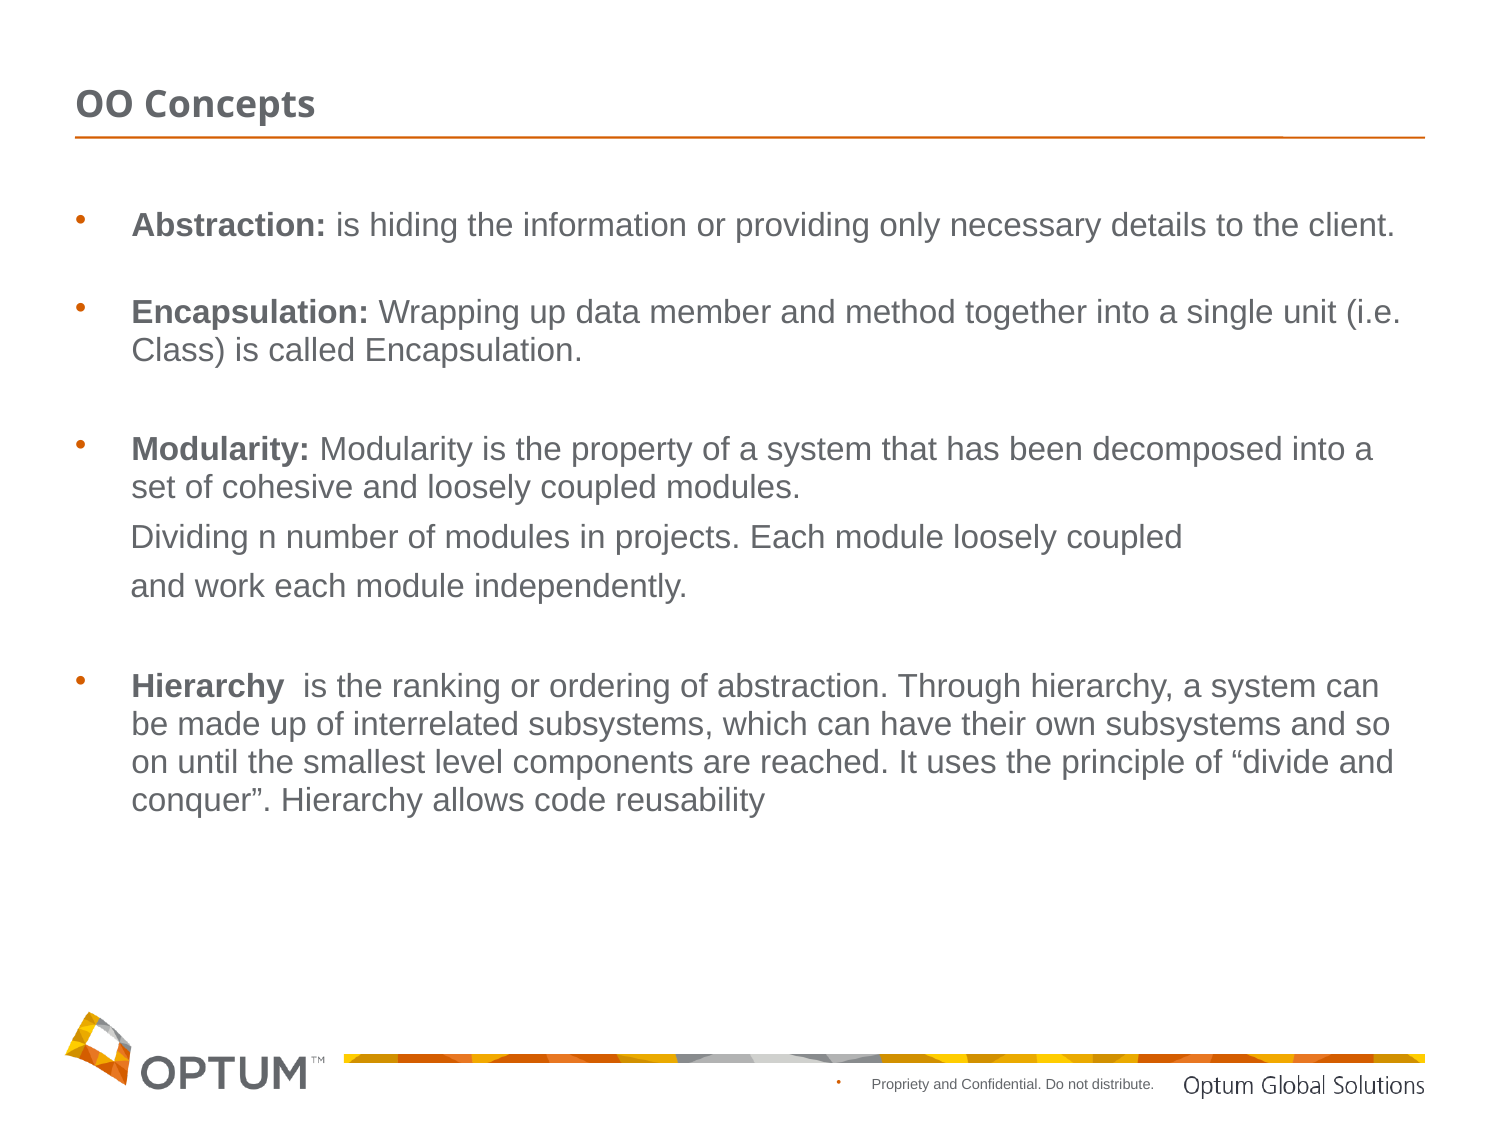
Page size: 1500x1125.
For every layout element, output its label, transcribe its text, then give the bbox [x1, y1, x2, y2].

picture [1184, 1075, 1424, 1099]
title OO Concepts [74, 24, 1425, 126]
picture [343, 1054, 1425, 1063]
picture [62, 1009, 327, 1092]
list Abstraction: is hiding the information or providing only necessary details to the client. Encapsulation: Wrapping up data member and method together into a single unit (i.e. Class) is called Encapsulation. Modularity: Modularity is the property of a system that has been decomposed into a set of cohesive and loosely coupled modules. Dividing n number of modules in projects. Each module loosely coupled and work each module independently. Hierarchy is the ranking or ordering of abstraction. Through hierarchy, a system can be made up of interrelated subsystems, which can have their own subsystems and so on until the smallest level components are reached. It uses the principle of “divide and conquer”. Hierarchy allows code reusability [75, 162, 1425, 1020]
